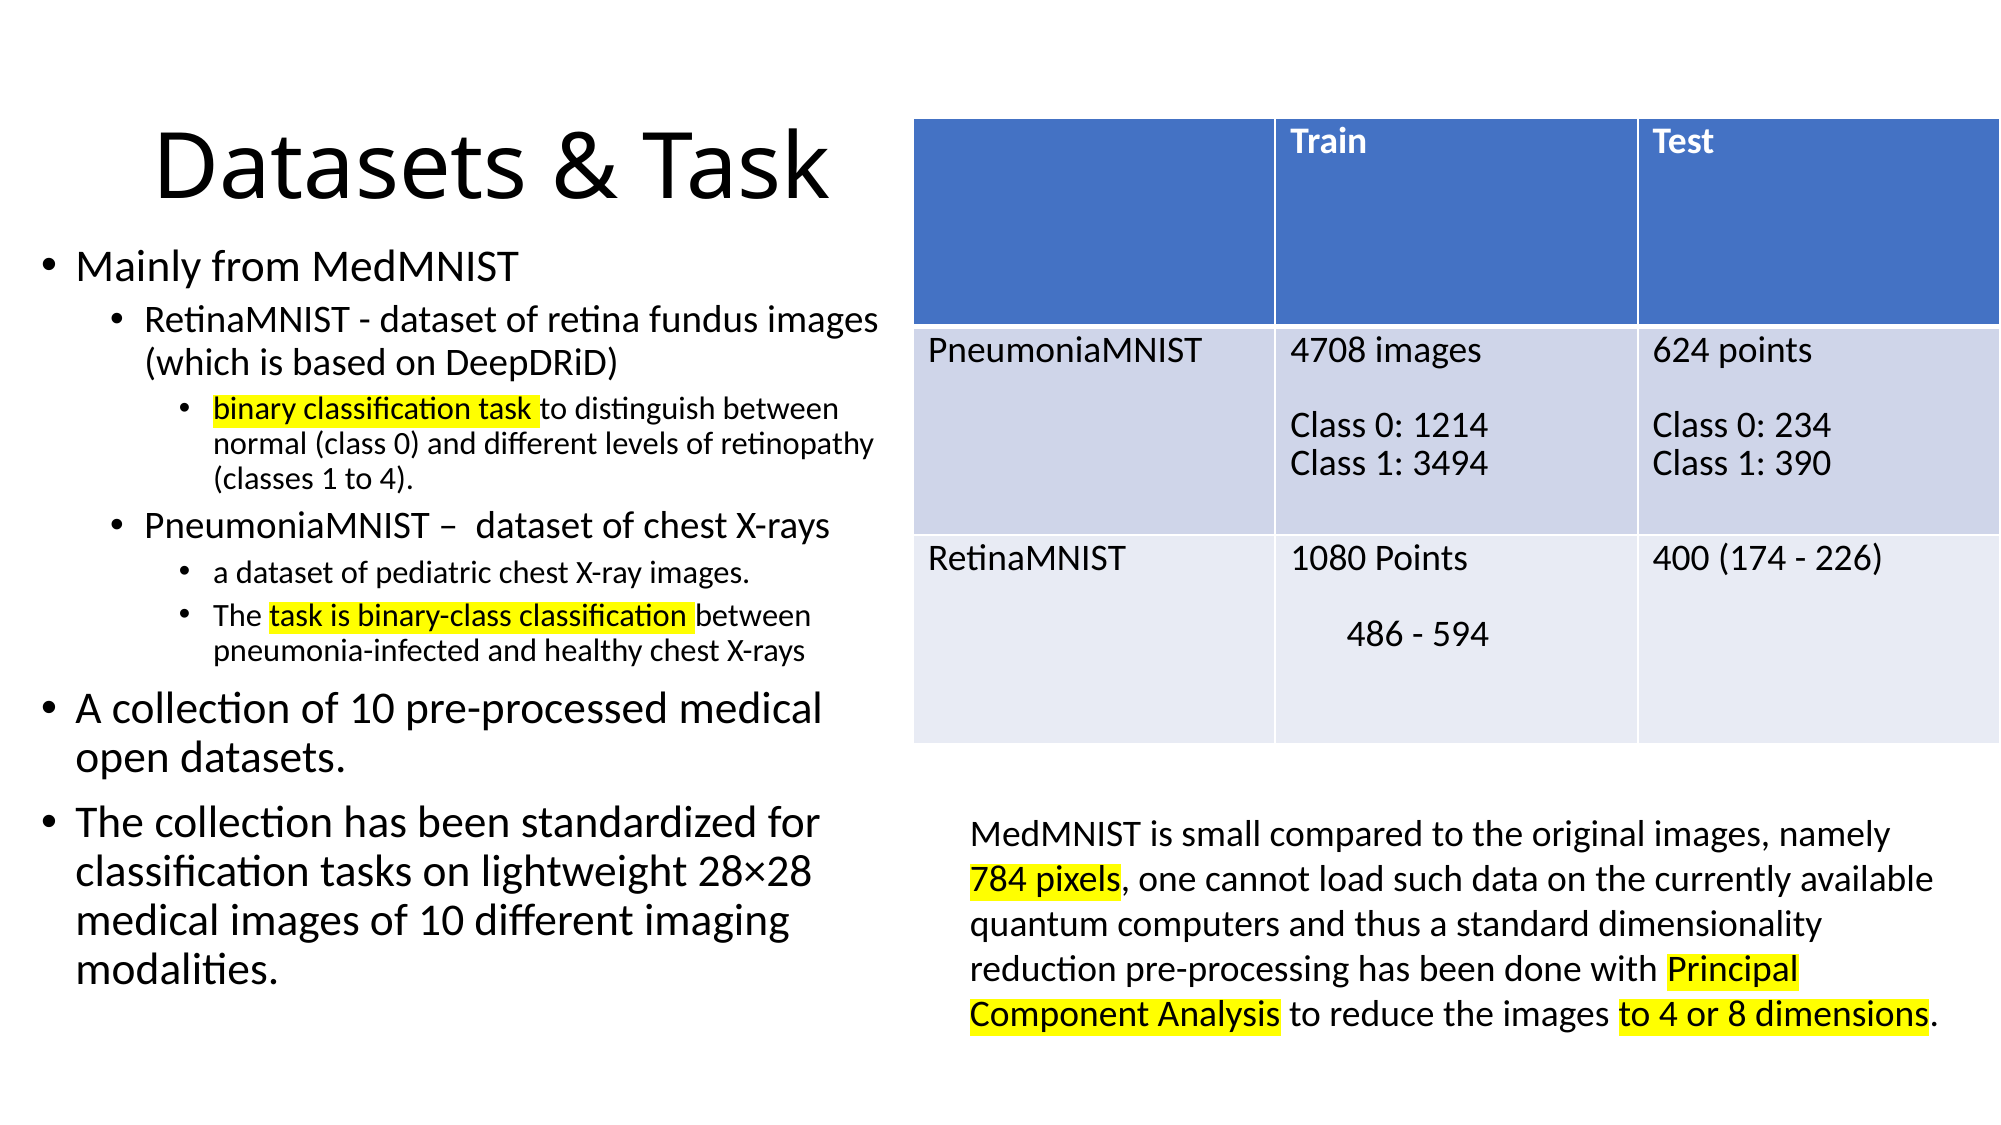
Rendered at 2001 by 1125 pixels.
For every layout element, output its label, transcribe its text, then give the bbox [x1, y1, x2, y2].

table_header Test [1639, 119, 1999, 324]
table_cell PneumoniaMNIST [914, 329, 1274, 534]
table_cell 4708 images Class 0: 1214 Class 1: 3494 [1276, 329, 1637, 534]
table_header Train [1276, 119, 1637, 324]
table_cell 624 points Class 0: 234 Class 1: 390 [1639, 329, 1999, 534]
text_box MedMNIST is small compared to the original images, namely 784 pixels, one cannot load such data on the currently available quantum computers and thus a standard dimensionality reduction pre-processing has been done with Principal Component Analysis to reduce the images to 4 or 8 dimensions. [955, 801, 1958, 1042]
title Datasets & Task [137, 59, 1863, 278]
text_box [944, 745, 1820, 1000]
list Mainly from MedMNIST RetinaMNIST - dataset of retina fundus images (which is based on DeepDRiD) binary classification task to distinguish between normal (class 0) and different levels of retinopathy (classes 1 to 4). PneumoniaMNIST – dataset of chest X-rays a dataset of pediatric chest X-ray images. The task is binary-class classification between pneumonia-infected and healthy chest X-rays A collection of 10 pre-processed medical open datasets. The collection has been standardized for classification tasks on lightweight 28×28 medical images of 10 different imaging modalities. [26, 234, 902, 1014]
table_cell Points 486 - 594 [1276, 536, 1637, 743]
table_cell RetinaMNIST [914, 536, 1274, 743]
table_cell 400 (174 - 226) [1639, 536, 1999, 743]
table_header [914, 119, 1274, 324]
